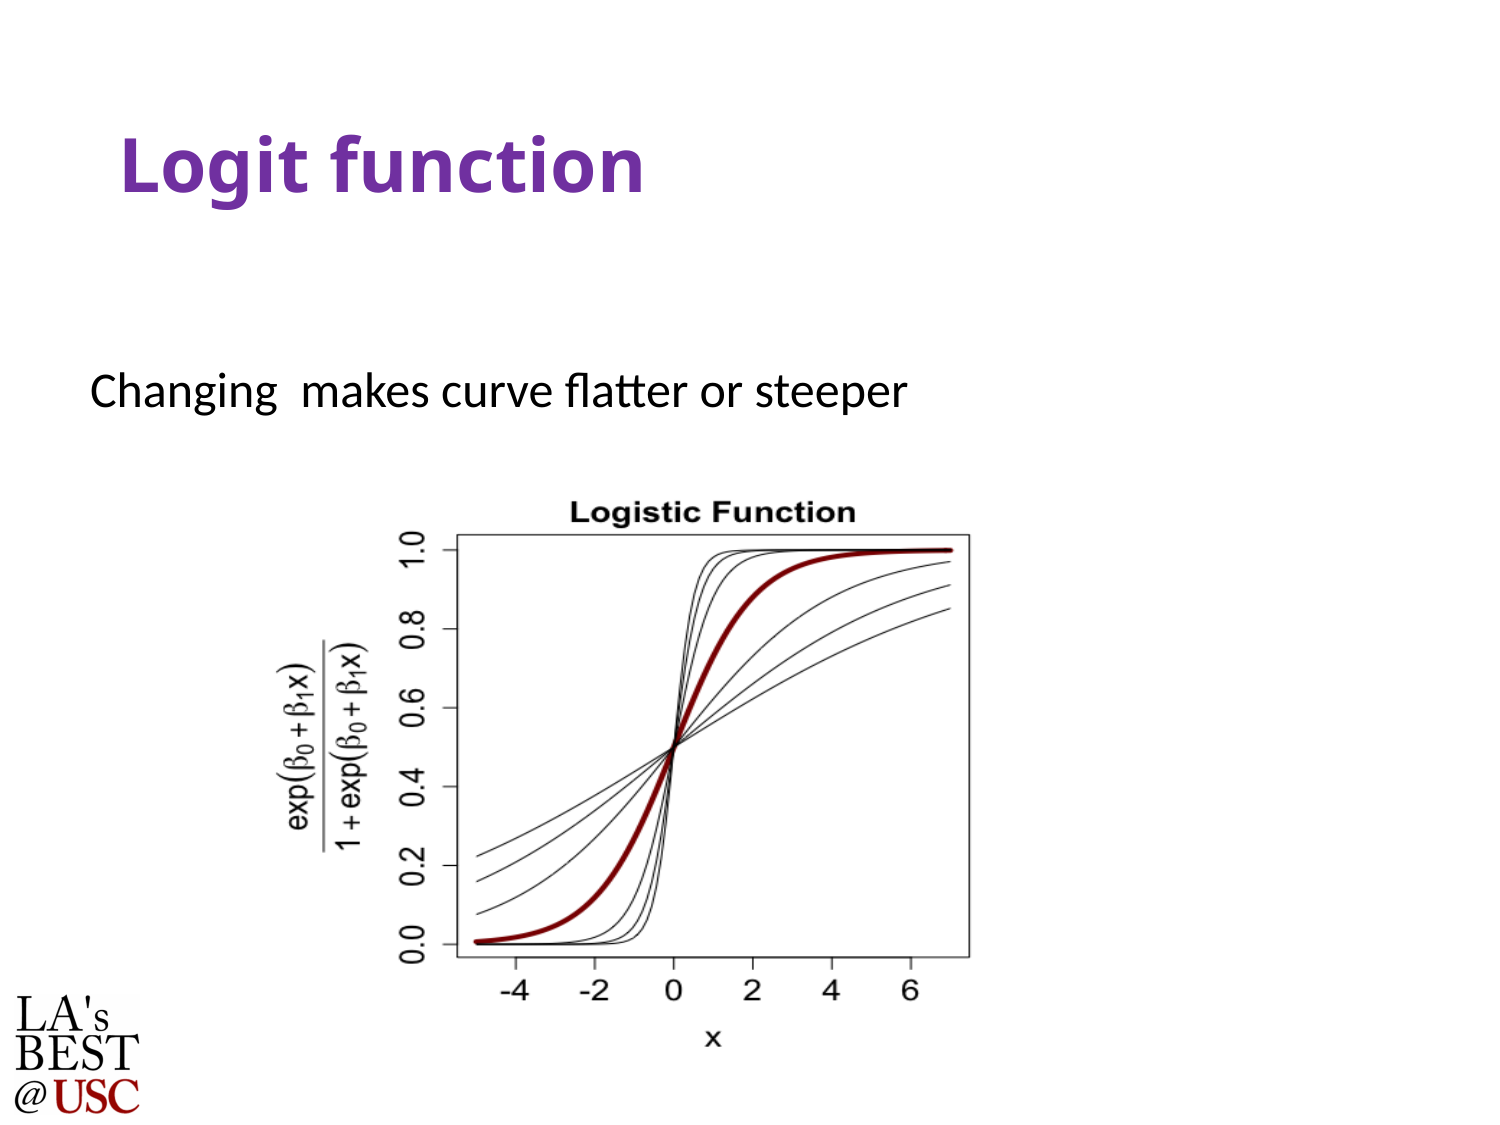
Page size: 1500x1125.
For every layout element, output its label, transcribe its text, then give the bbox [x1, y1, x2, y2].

picture [14, 994, 140, 1115]
title Logit function [103, 59, 1397, 278]
picture [236, 488, 1025, 1099]
